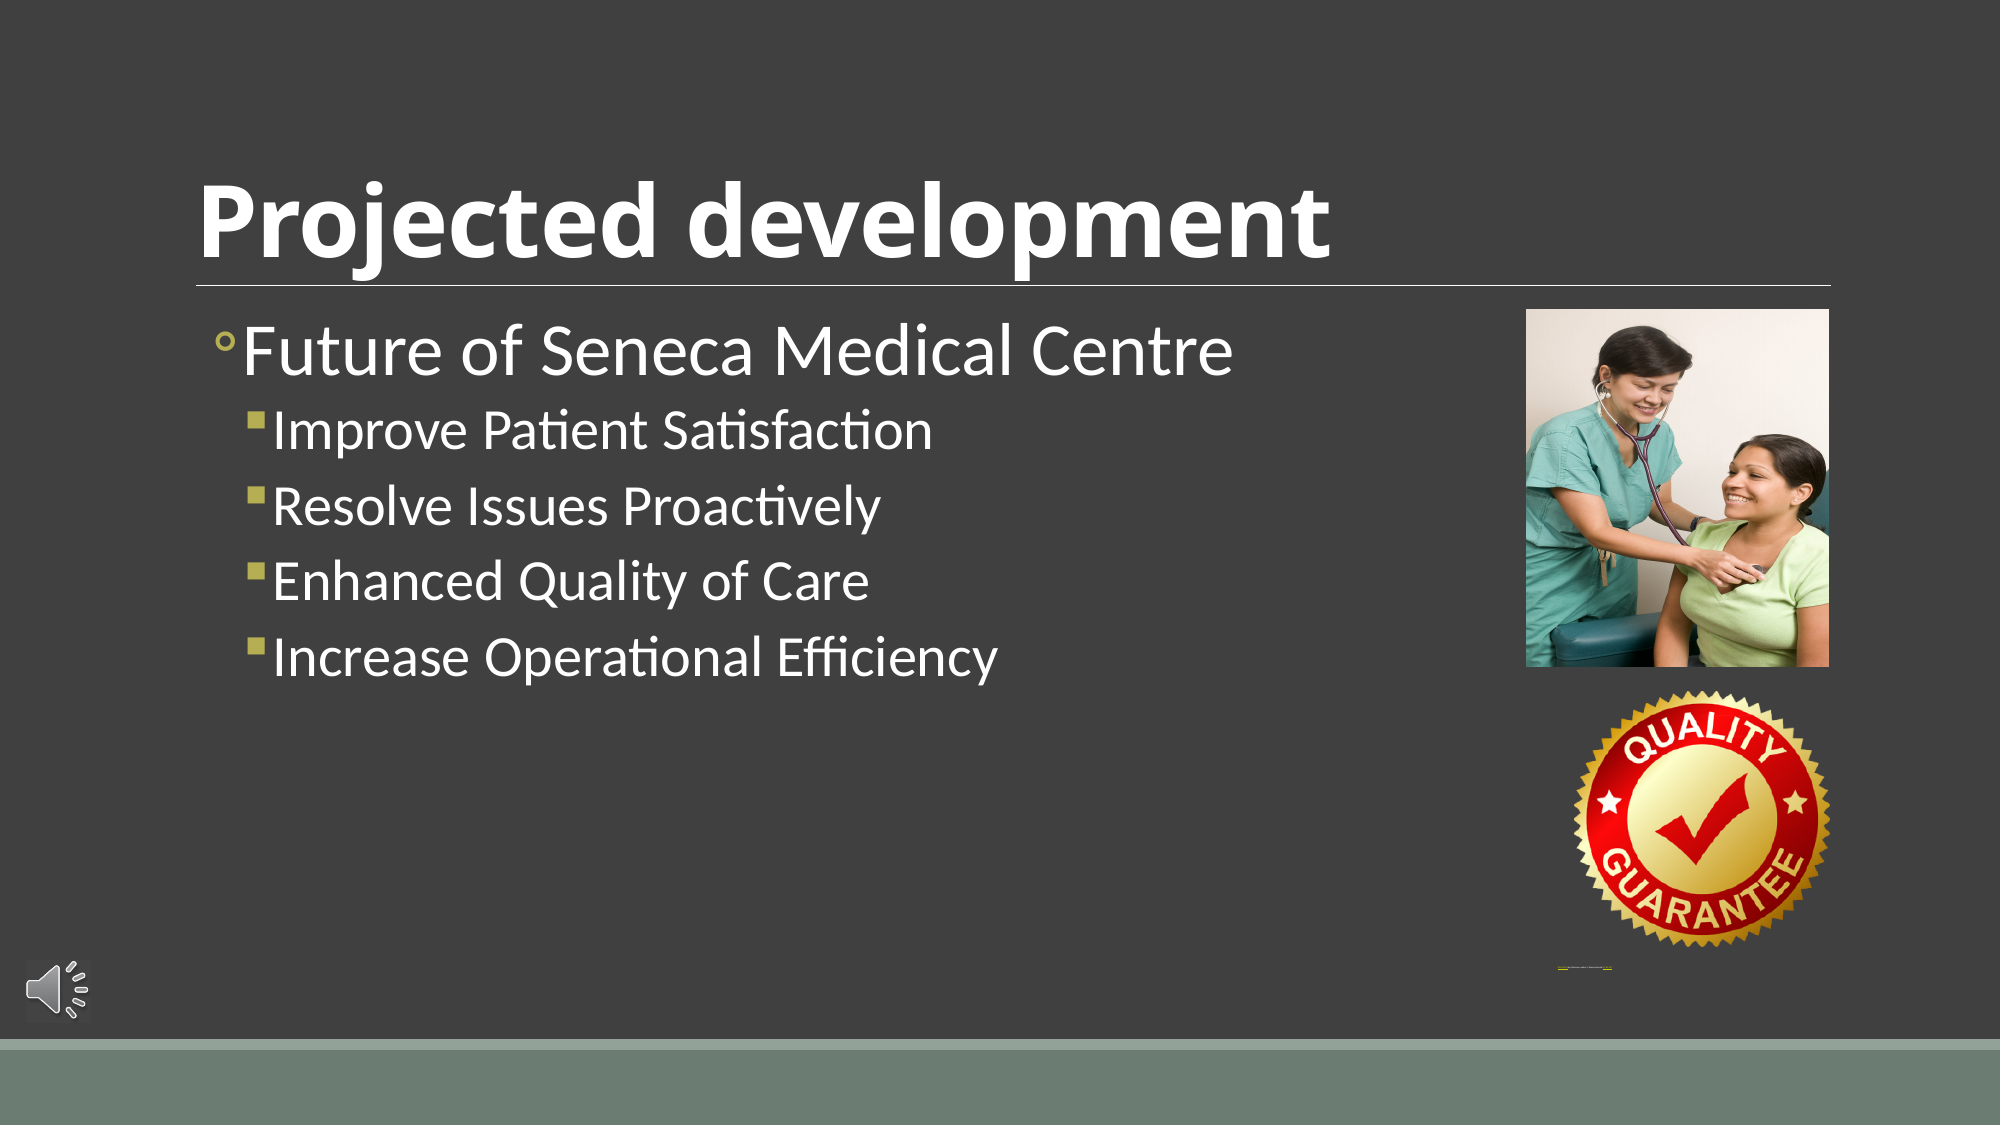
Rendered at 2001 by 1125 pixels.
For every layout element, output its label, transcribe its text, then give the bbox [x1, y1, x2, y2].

picture [24, 958, 93, 1025]
text_box This Photo by Unknown author is licensed under CC BY-NC. [1542, 958, 1798, 977]
list Future of Seneca Medical Centre Improve Patient Satisfaction Resolve Issues Proactively Enhanced Quality of Care Increase Operational Efficiency [180, 302, 1478, 965]
picture [1525, 308, 1830, 667]
picture [1573, 691, 1830, 947]
title Projected development [180, 47, 1830, 285]
